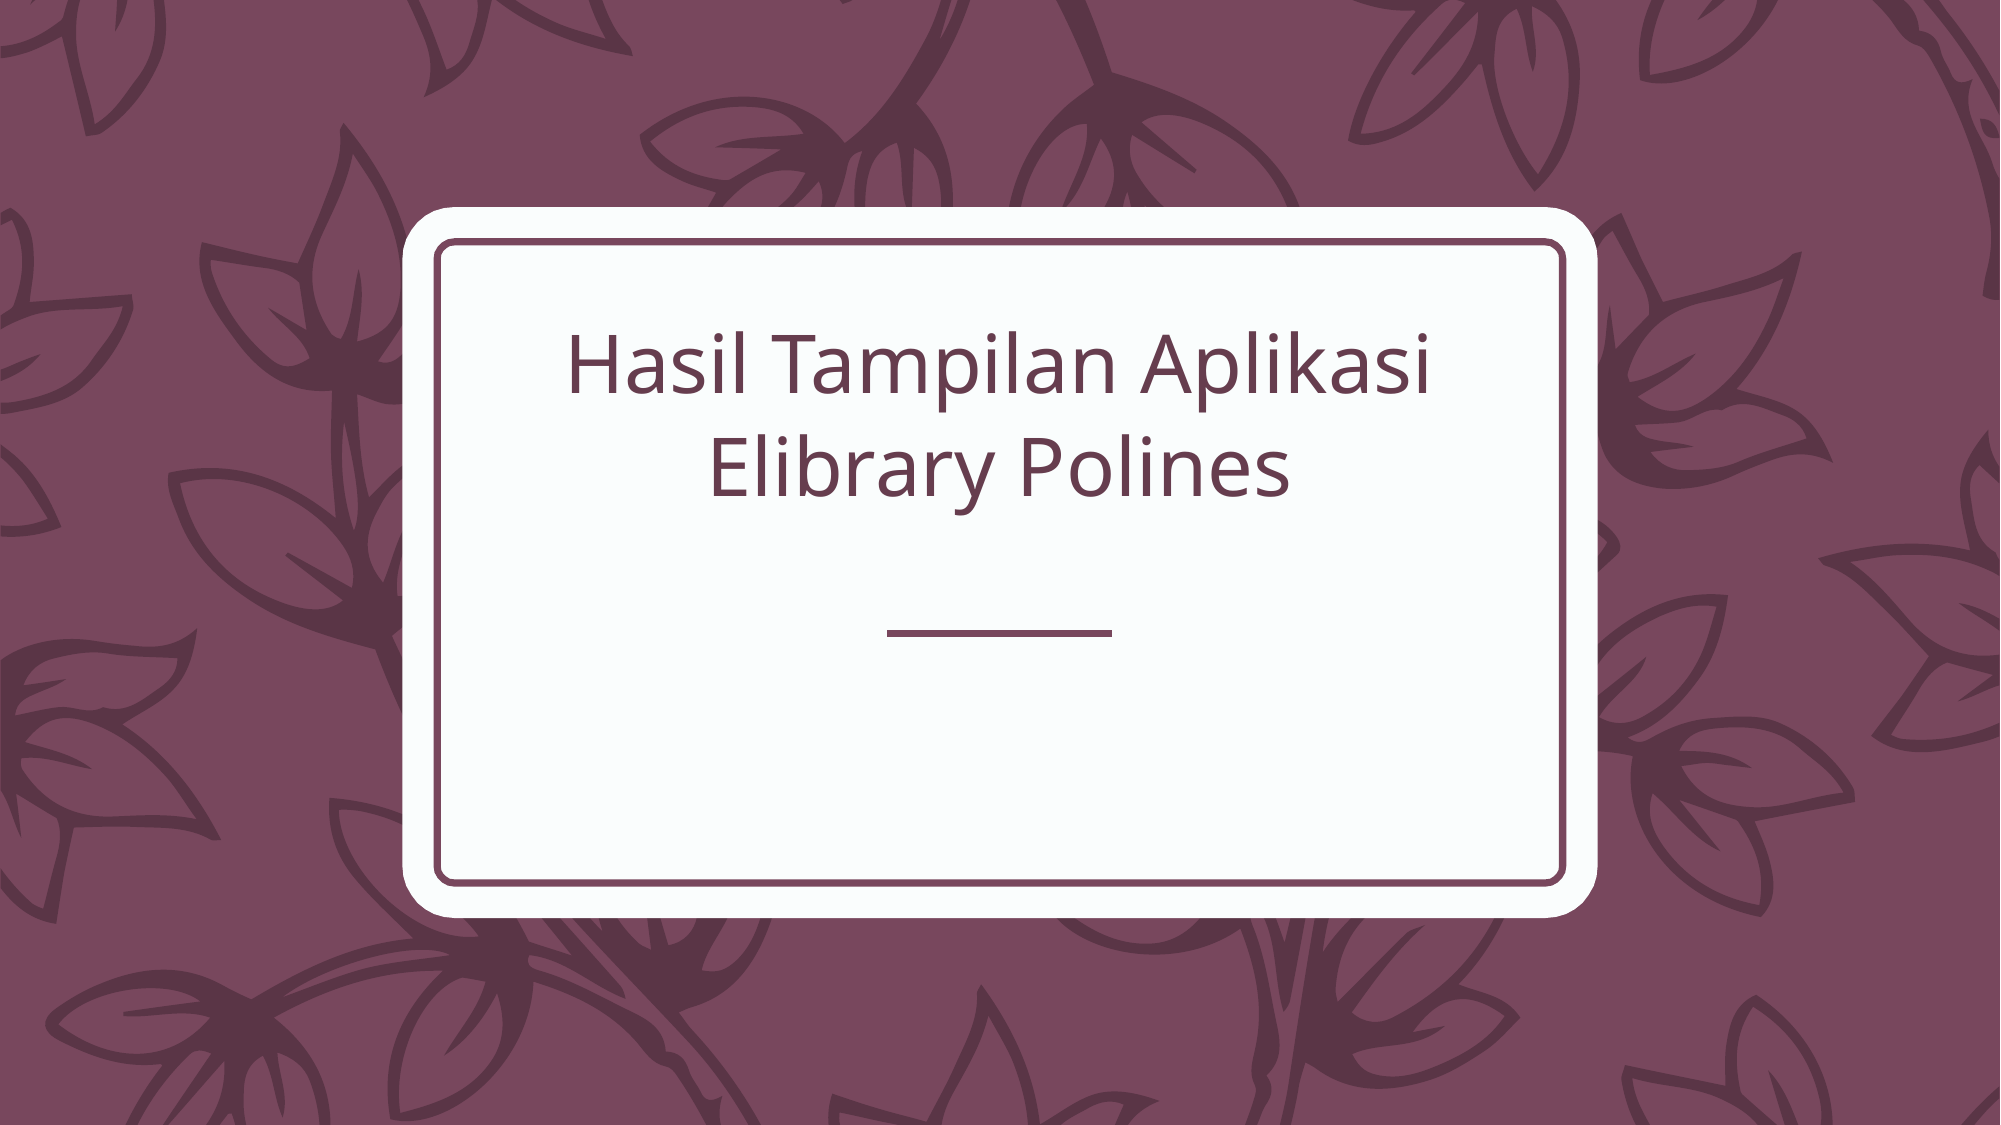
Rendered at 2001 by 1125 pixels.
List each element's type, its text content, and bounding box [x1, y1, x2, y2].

title Hasil Tampilan Aplikasi Elibrary Polines [518, 300, 1480, 603]
